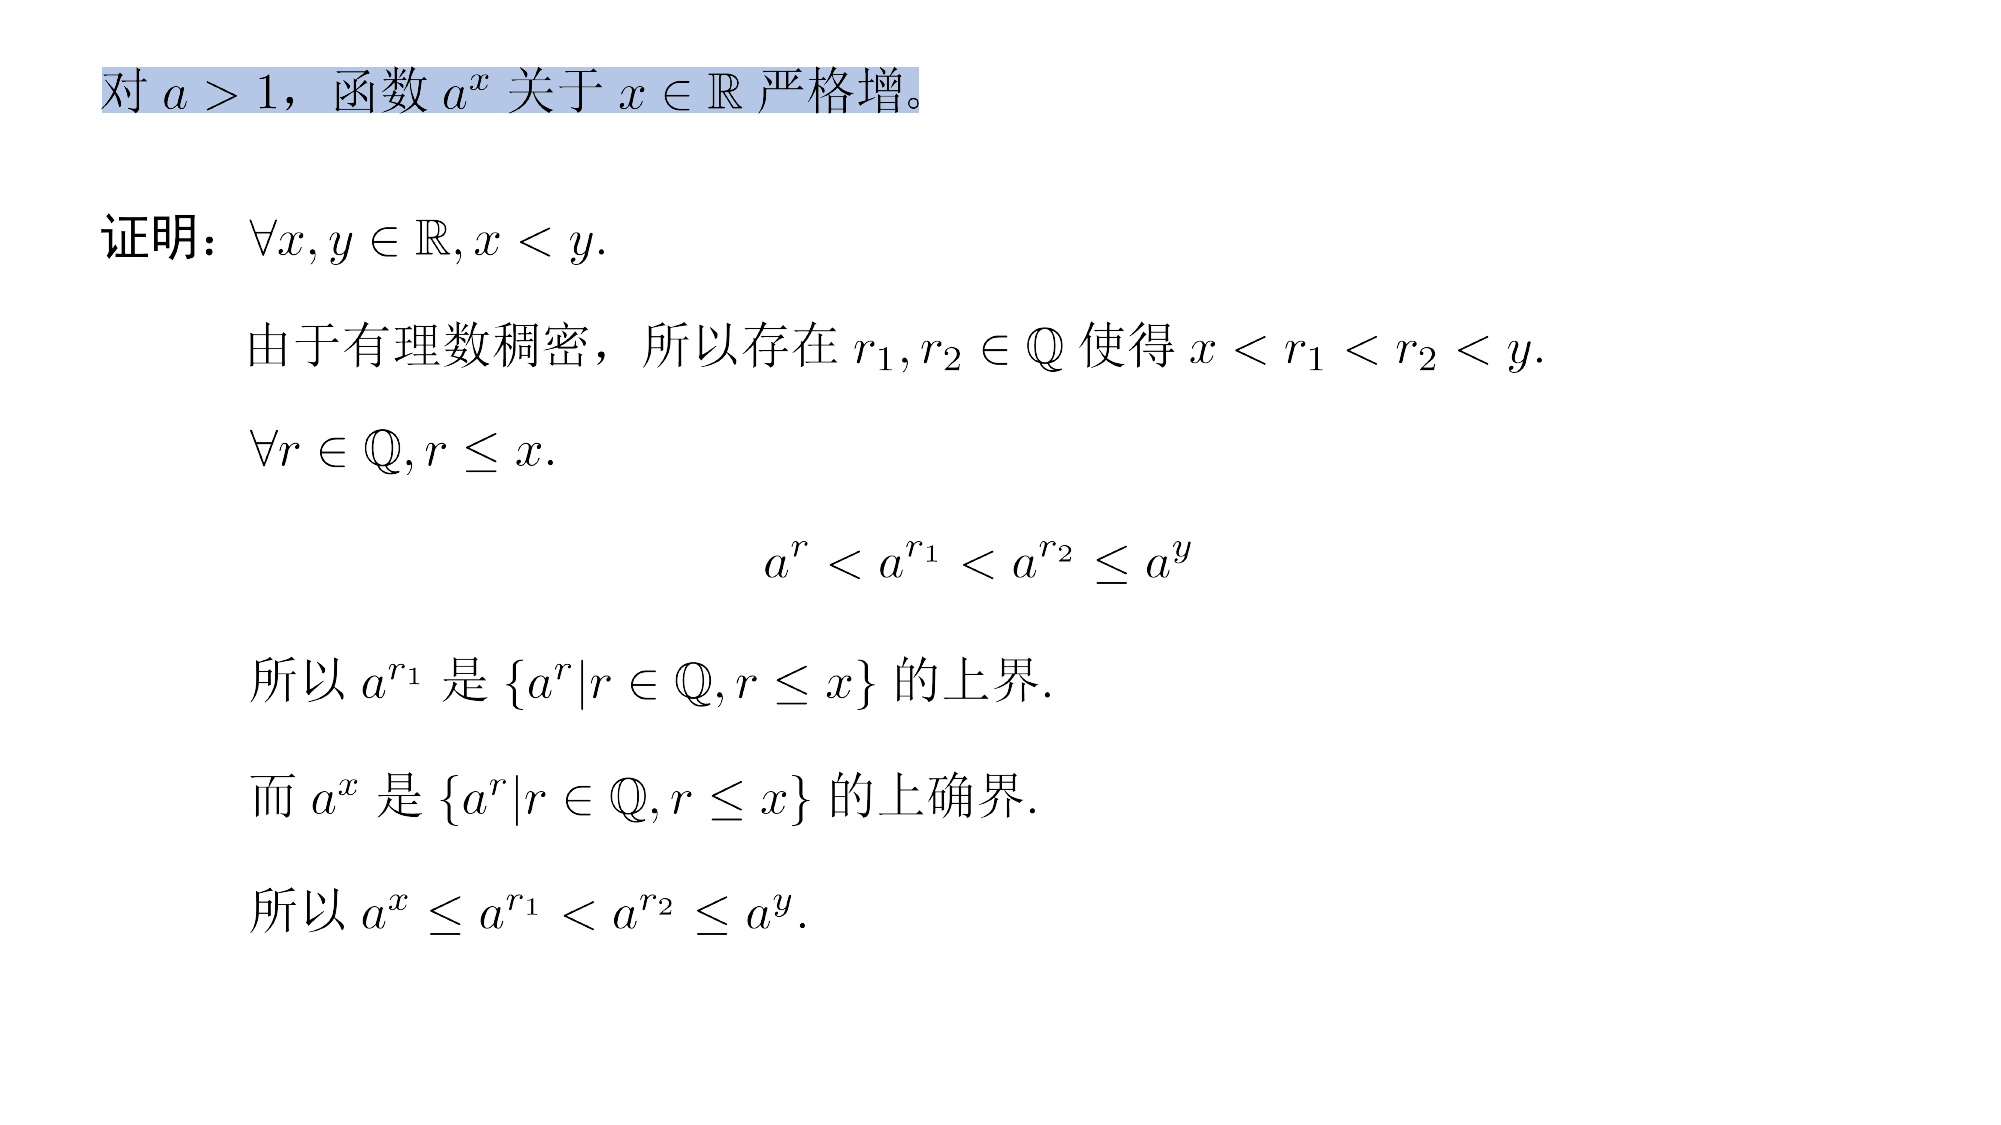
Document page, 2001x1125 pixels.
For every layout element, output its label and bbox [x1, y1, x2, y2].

picture [101, 66, 919, 114]
picture [101, 213, 604, 265]
picture [250, 887, 805, 935]
picture [250, 429, 553, 475]
picture [250, 771, 1035, 826]
picture [250, 656, 1050, 710]
picture [765, 540, 1191, 584]
picture [250, 321, 1542, 373]
